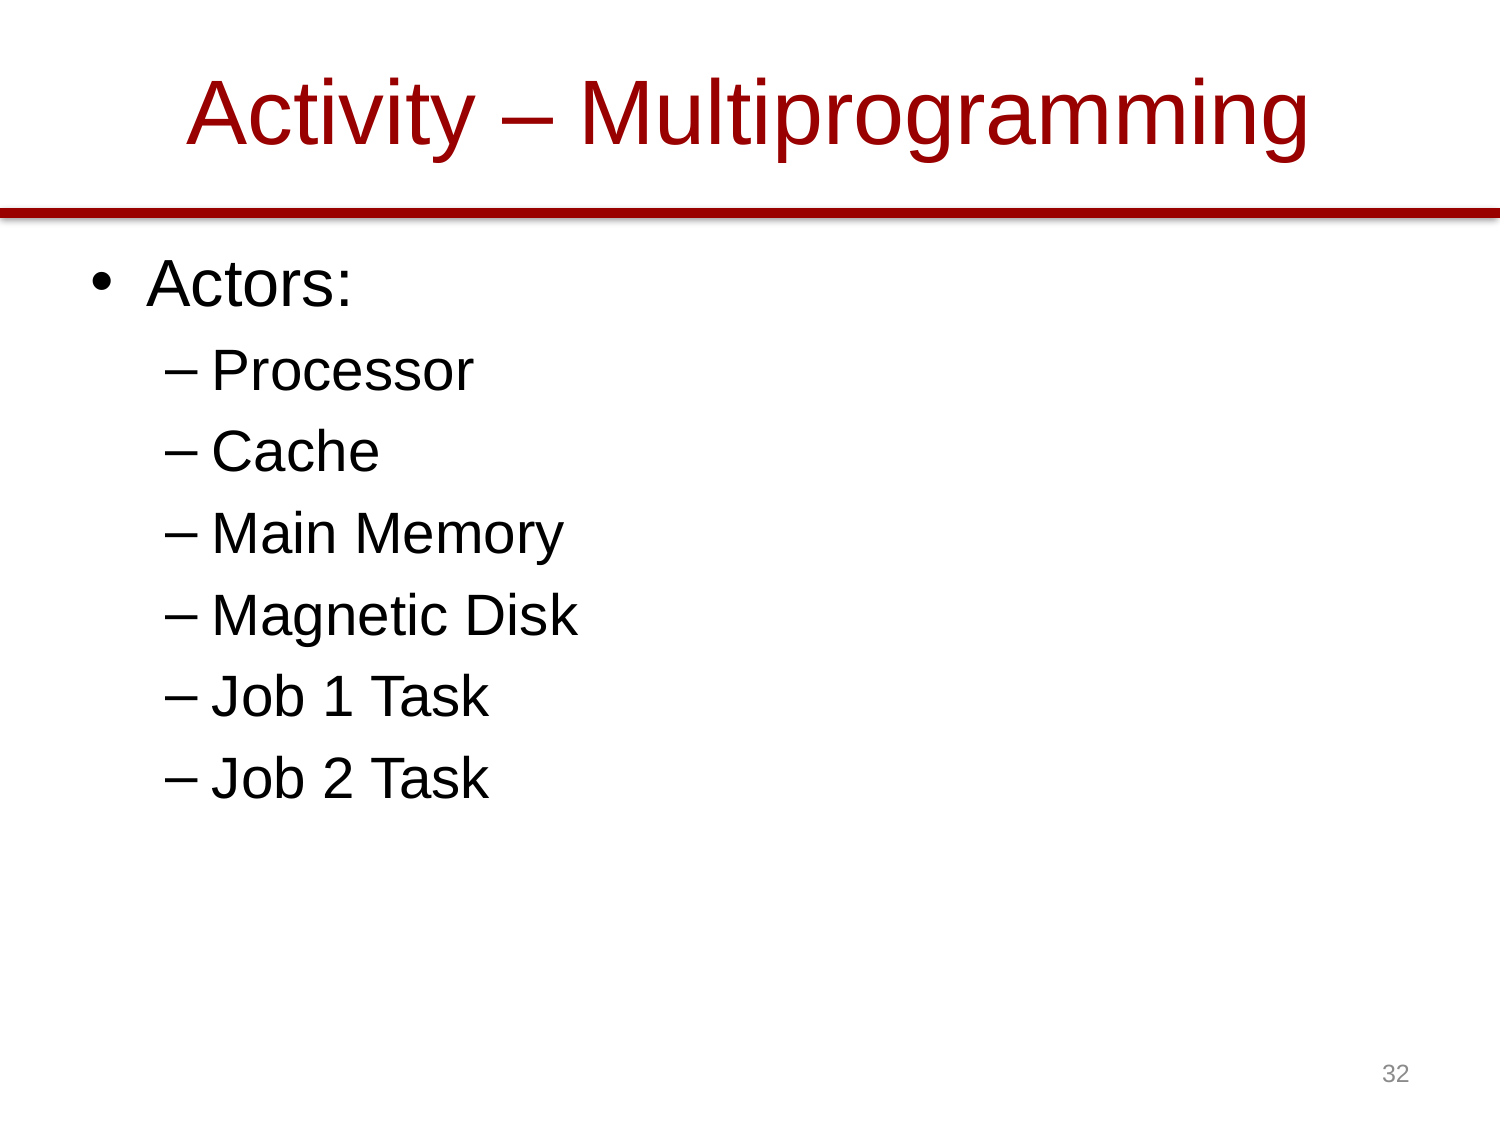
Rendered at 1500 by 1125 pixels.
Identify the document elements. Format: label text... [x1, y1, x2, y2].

list Actors: Processor Cache Main Memory Magnetic Disk Job 1 Task Job 2 Task [75, 232, 1425, 1005]
slide_number 32 [1074, 1042, 1425, 1103]
title Activity – Multiprogramming [75, 13, 1425, 202]
